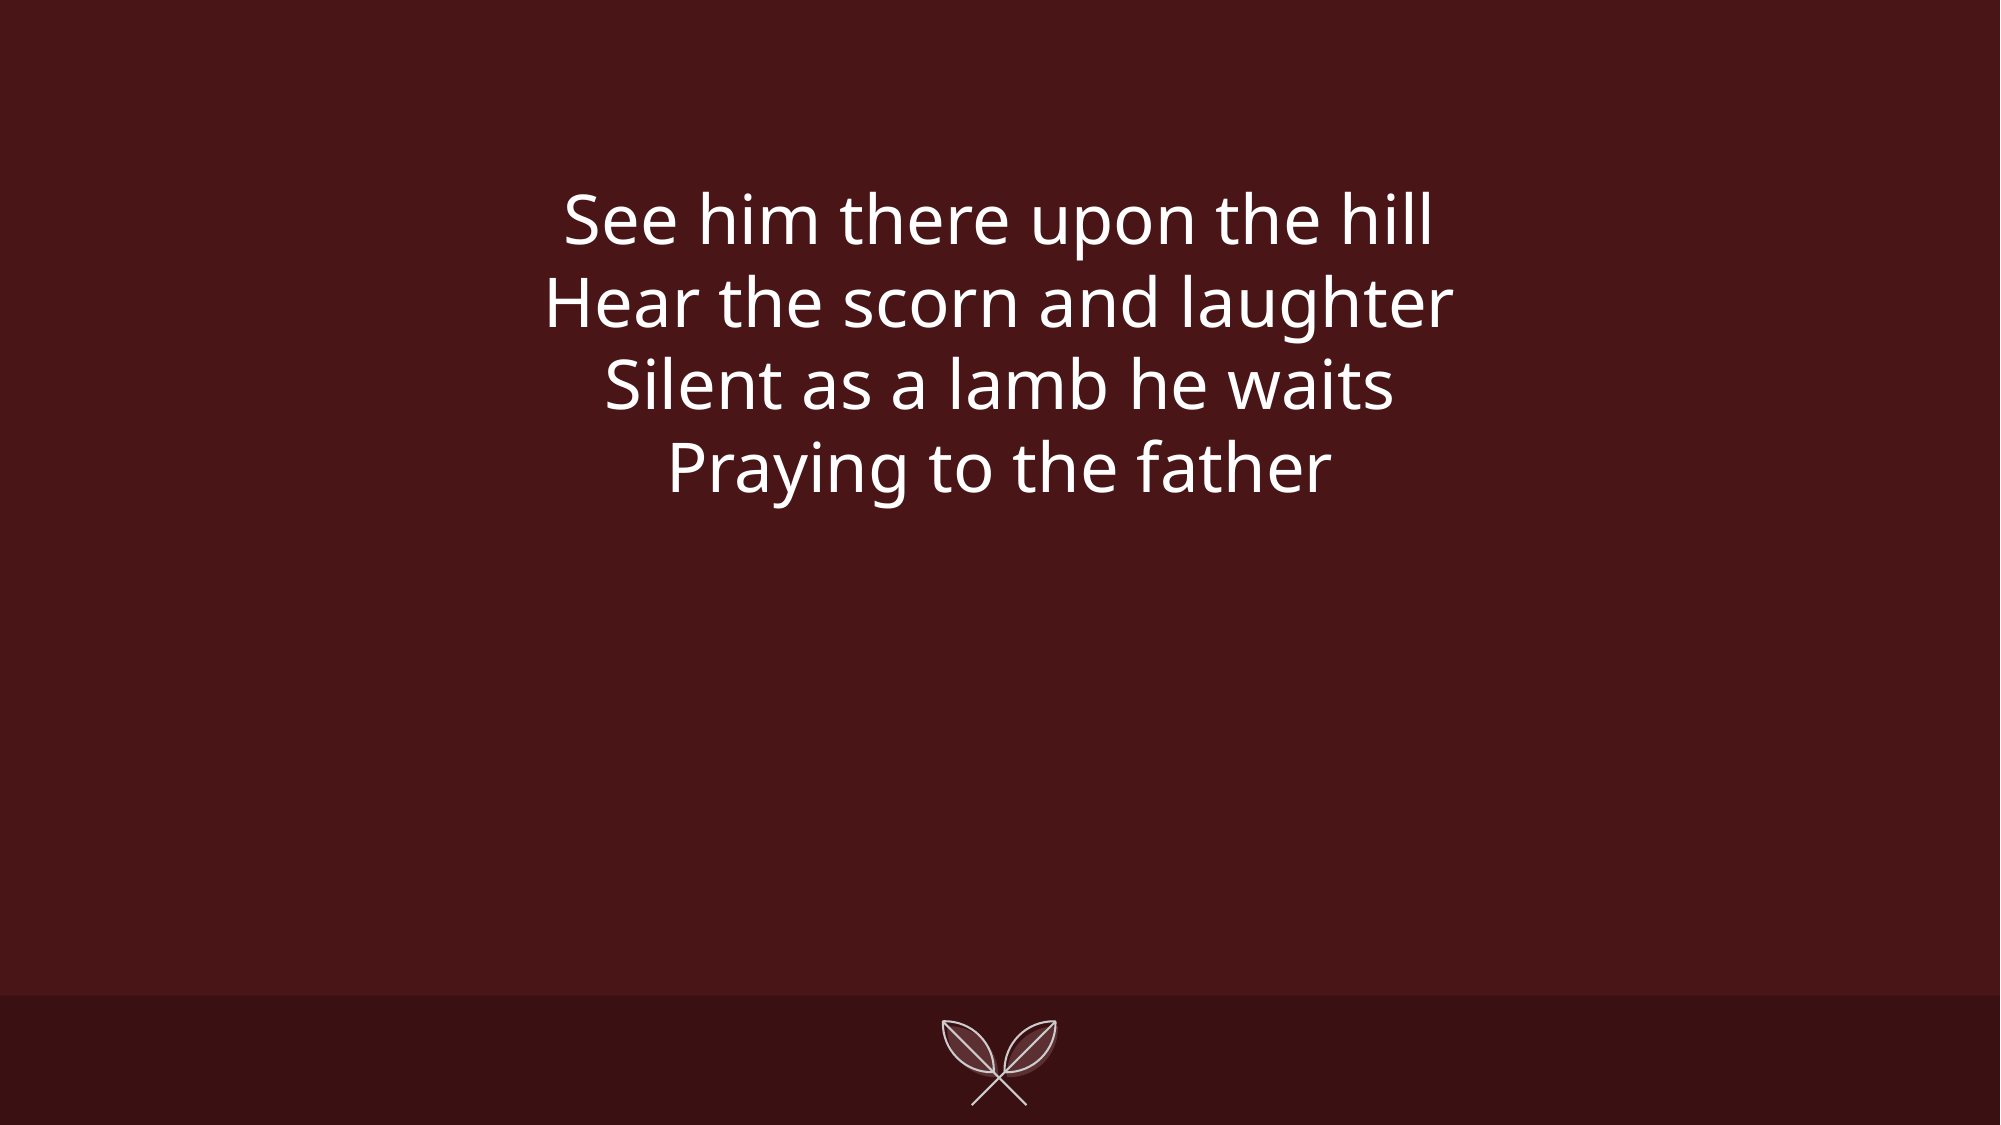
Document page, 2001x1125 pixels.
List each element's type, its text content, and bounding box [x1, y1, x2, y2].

text_box See him there upon the hill Hear the scorn and laughter Silent as a lamb he waits Praying to the father [99, 168, 1900, 596]
